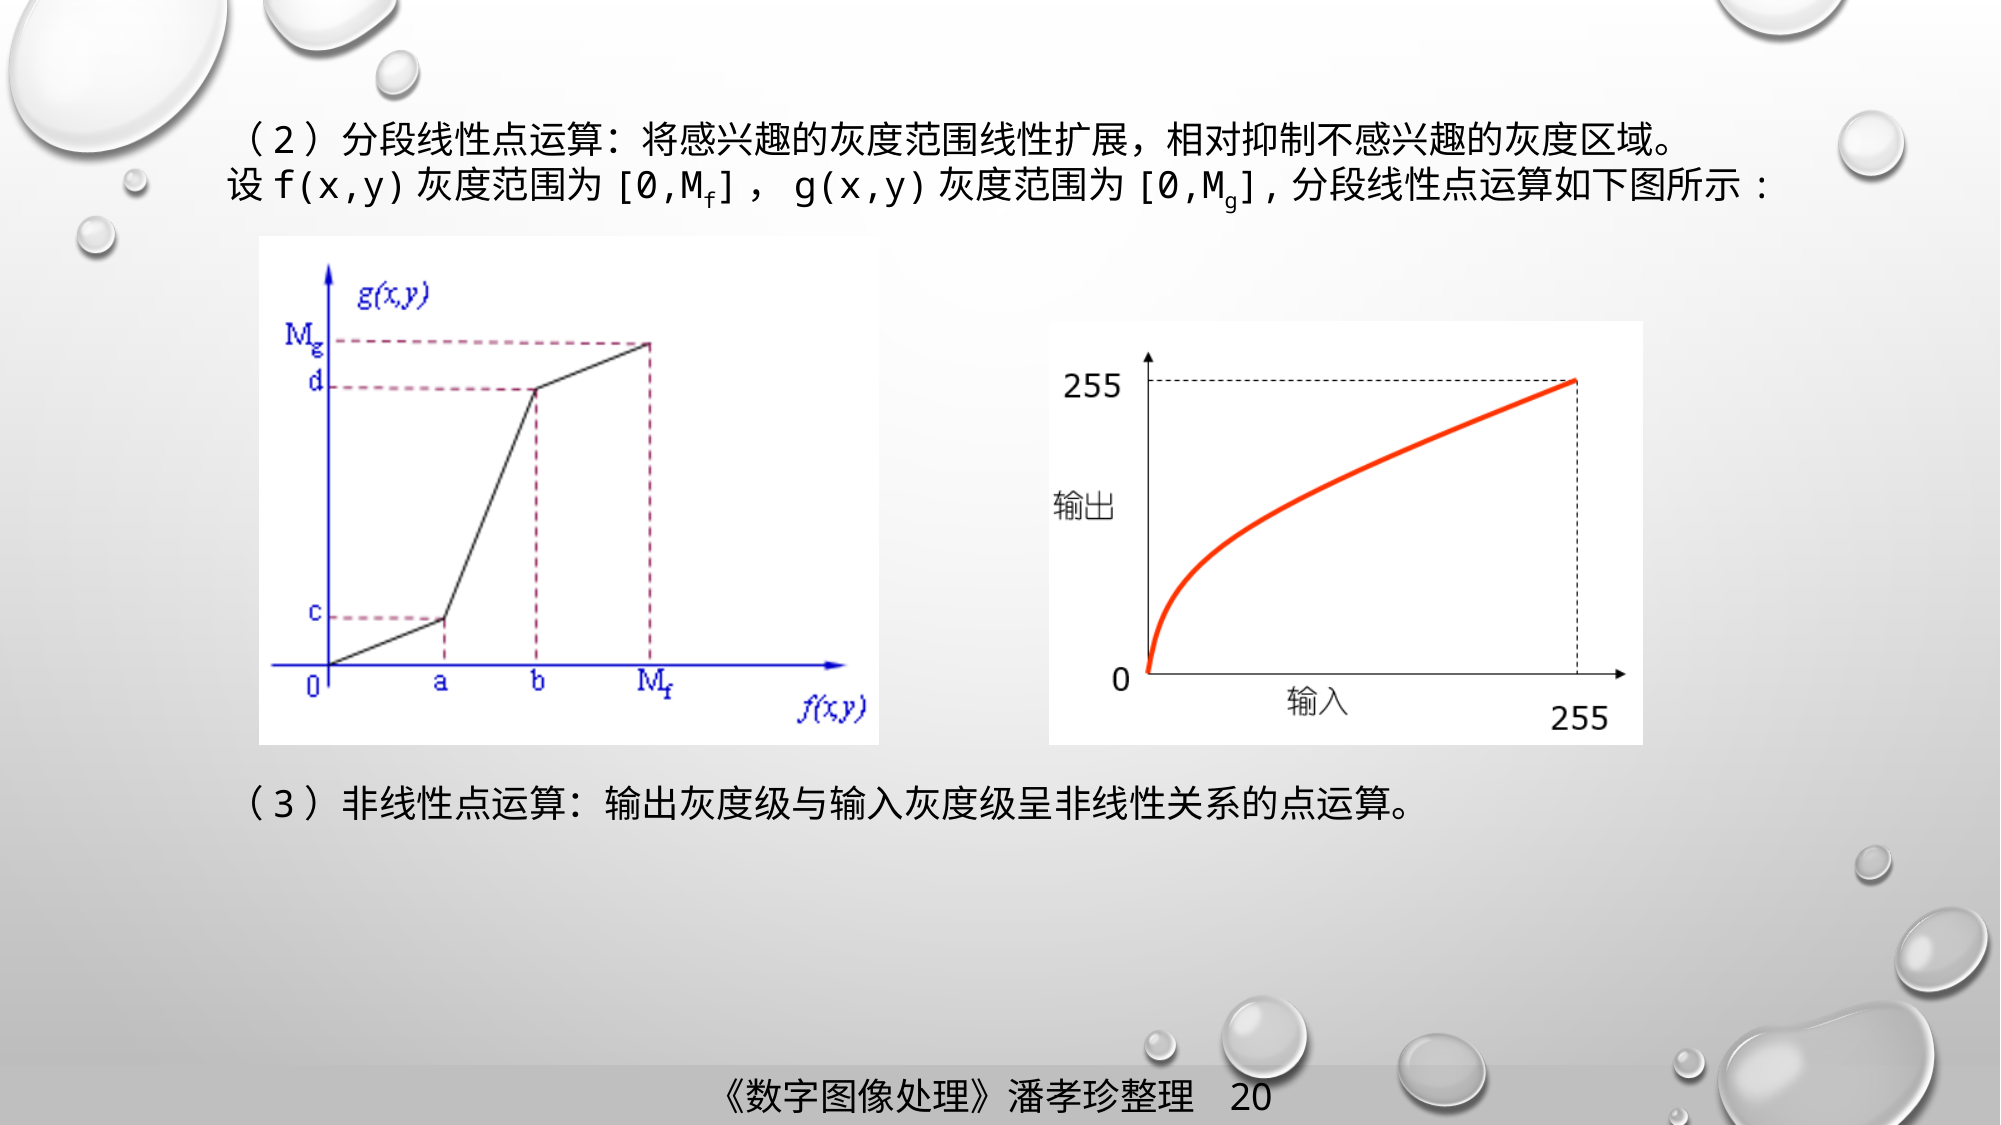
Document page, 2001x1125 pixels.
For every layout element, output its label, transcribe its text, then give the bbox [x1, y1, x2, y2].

picture [0, 0, 2000, 1125]
text_box （2）分段线性点运算：将感兴趣的灰度范围线性扩展，相对抑制不感兴趣的灰度区域。 设f(x,y)灰度范围为[0,Mf]，g(x,y)灰度范围为[0,Mg],分段线性点运算如下图所示: [211, 108, 1824, 220]
text_box （3）非线性点运算：输出灰度级与输入灰度级呈非线性关系的点运算。 [211, 772, 1545, 832]
